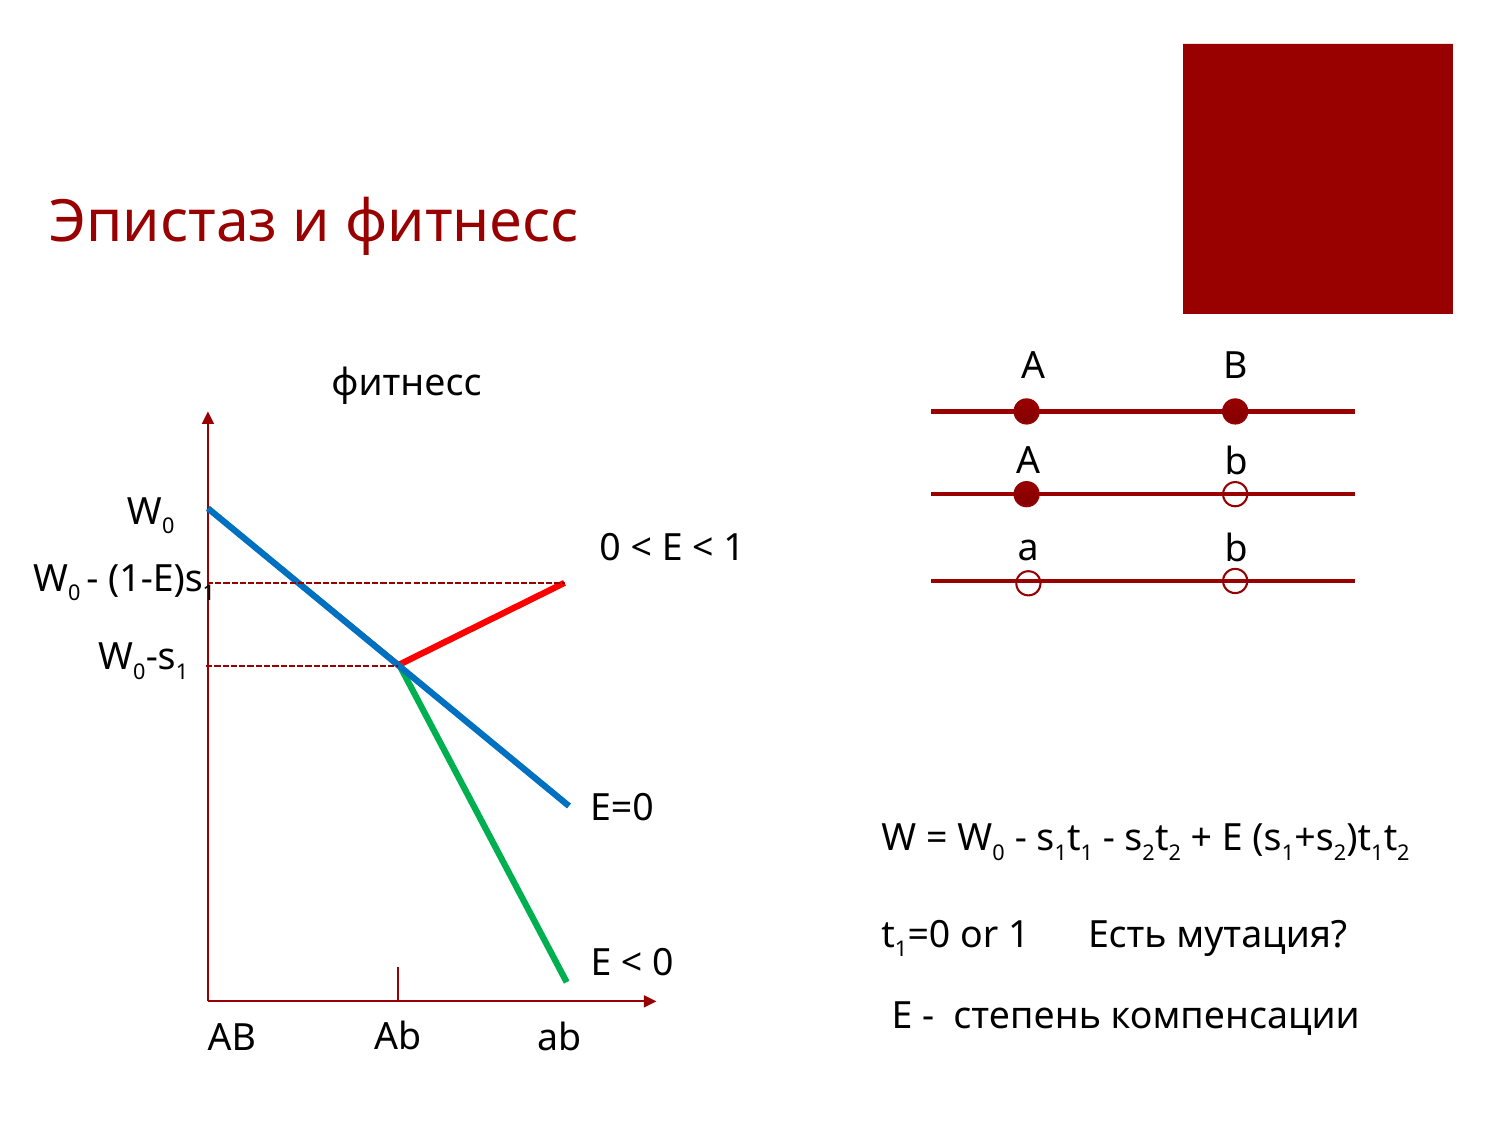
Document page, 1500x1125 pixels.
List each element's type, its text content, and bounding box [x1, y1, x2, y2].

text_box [207, 507, 570, 807]
text_box a [1002, 515, 1064, 568]
title Эпистаз и фитнесс [19, 73, 1146, 261]
text_box A [1006, 333, 1070, 394]
text_box 0 < E < 1 [584, 515, 761, 576]
text_box W0-s1 [83, 624, 204, 691]
text_box E < 0 [566, 930, 689, 991]
text_box W0 [112, 479, 207, 546]
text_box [930, 568, 1356, 596]
text_box [1222, 398, 1249, 410]
text_box фитнесс [316, 350, 507, 410]
text_box A [1001, 428, 1065, 481]
text_box ab [522, 1005, 705, 1066]
text_box [1013, 412, 1040, 425]
text_box b [1209, 516, 1273, 568]
text_box [1222, 412, 1249, 425]
text_box E=0 [575, 775, 669, 836]
text_box [1013, 398, 1040, 410]
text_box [930, 481, 1356, 507]
text_box Е - степень компенсации [876, 983, 1376, 1044]
text_box W0 - (1-E)s1 [18, 546, 207, 612]
text_box AB [192, 1005, 272, 1066]
text_box b [1209, 429, 1273, 481]
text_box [398, 807, 568, 983]
text_box Ab [359, 1005, 522, 1065]
text_box W = W0 - s1t1 - s2t2 + E (s1+s2)t1t2 t1=0 or 1 Есть мутация? [866, 805, 1425, 968]
text_box B [1208, 333, 1273, 394]
